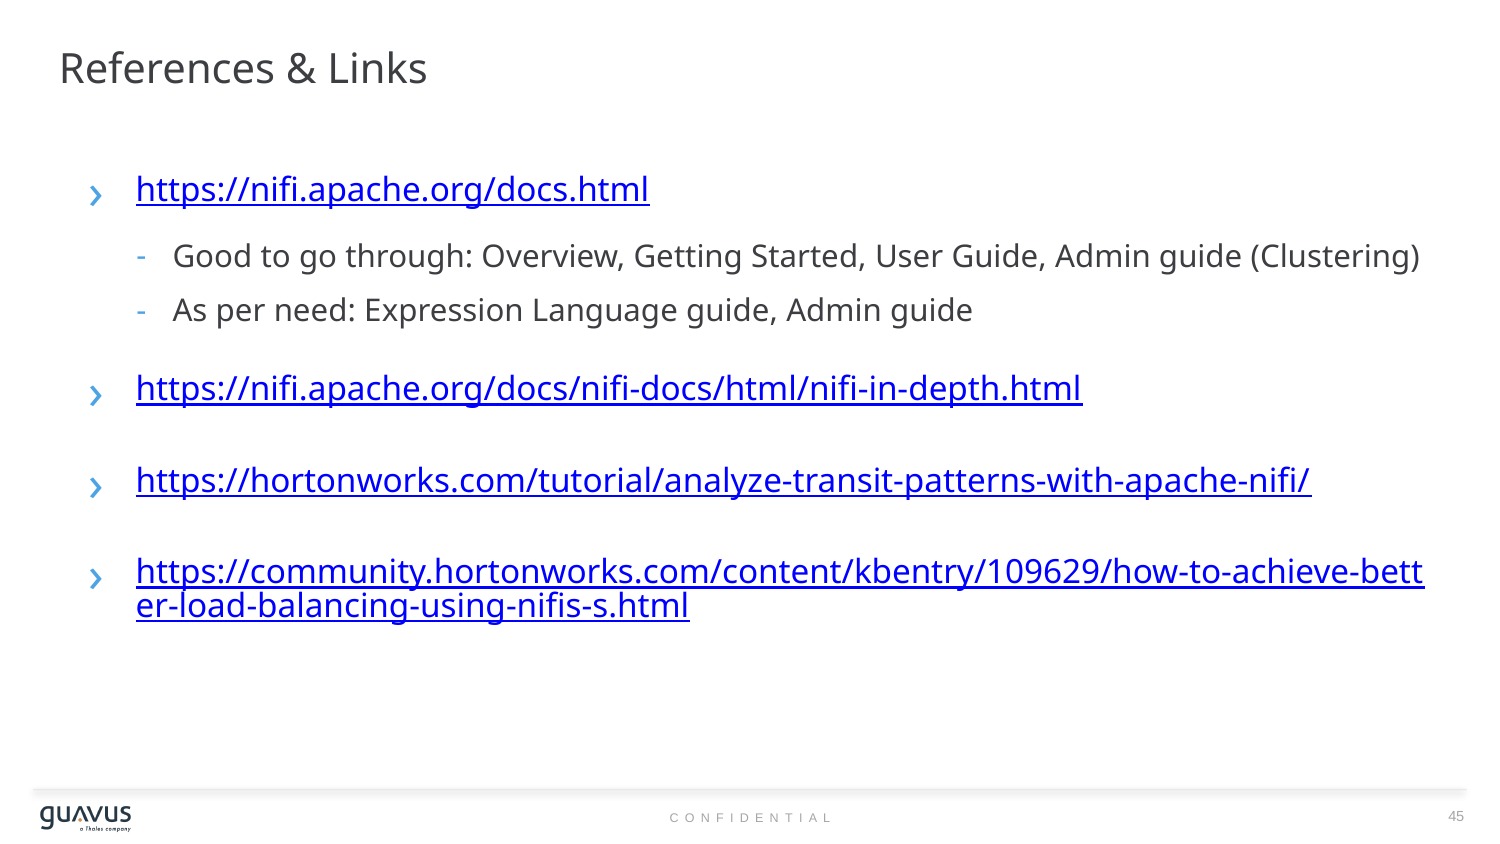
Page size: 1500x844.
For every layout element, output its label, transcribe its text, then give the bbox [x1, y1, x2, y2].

list https://nifi.apache.org/docs.html Good to go through: Overview, Getting Started, User Guide, Admin guide (Clustering) As per need: Expression Language guide, Admin guide https://nifi.apache.org/docs/nifi-docs/html/nifi-in-depth.html https://hortonworks.com/tutorial/analyze-transit-patterns-with-apache-nifi/ https://community.hortonworks.com/content/kbentry/109629/how-to-achieve-better-load-balancing-using-nifis-s.html [44, 160, 1444, 740]
picture [27, 796, 146, 841]
title References & Links [43, 10, 1467, 130]
